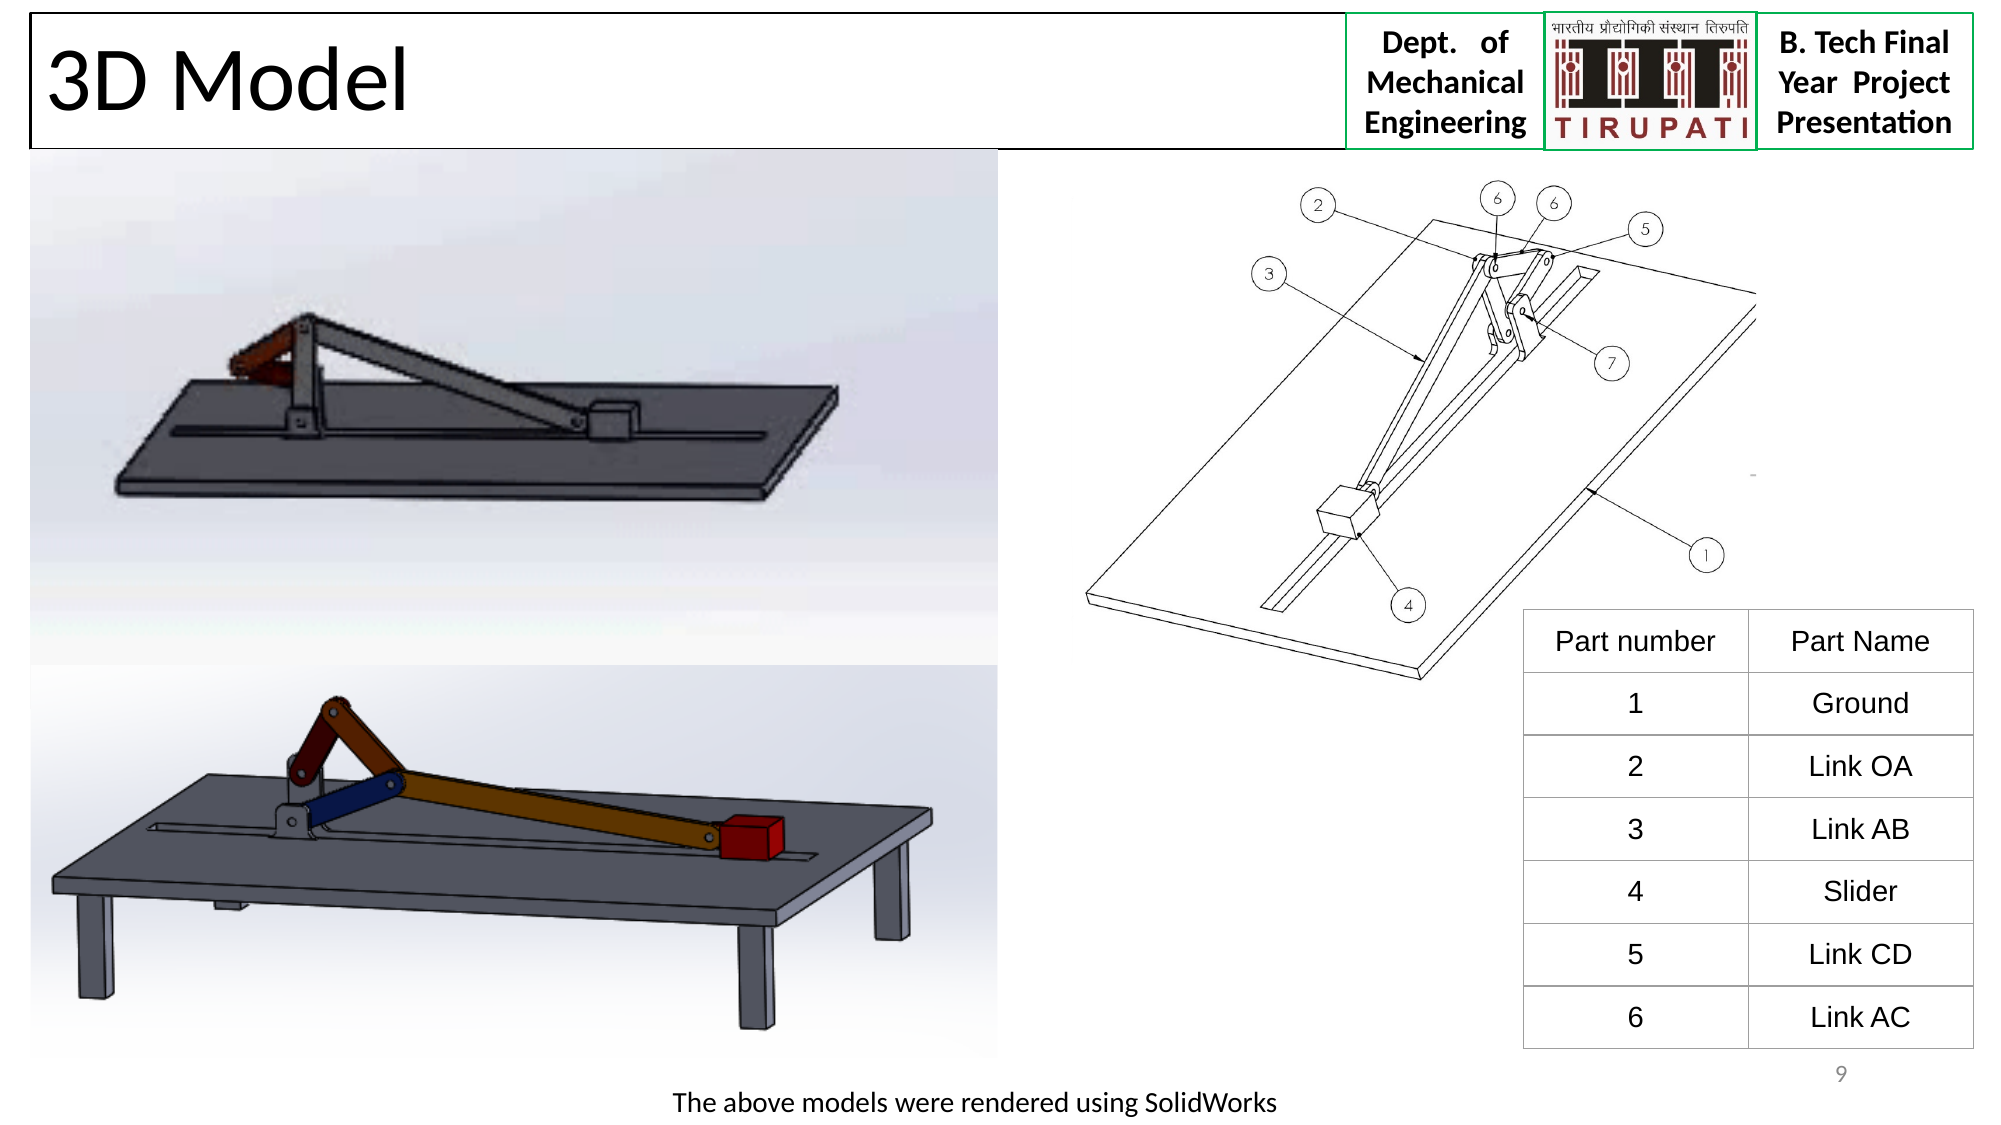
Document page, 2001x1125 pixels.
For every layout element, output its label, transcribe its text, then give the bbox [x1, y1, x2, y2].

table_cell Link AB [1749, 798, 1973, 860]
table_cell Ground [1749, 673, 1973, 734]
table_cell 1 [1524, 695, 1748, 734]
text_box Dept. of Mechanical Engineering [1345, 12, 1543, 150]
text_box The above models were rendered using SolidWorks [657, 1067, 1343, 1125]
picture [30, 149, 998, 1058]
text_box B. Tech Final Year Project Presentation [1757, 12, 1974, 150]
table_cell 5 [1524, 924, 1748, 985]
table_header Part Name [1760, 610, 1973, 672]
table_cell Slider [1749, 861, 1973, 923]
table_cell 6 [1524, 987, 1748, 1048]
table_cell Link AC [1749, 987, 1973, 1048]
picture [1545, 12, 1757, 150]
slide_number ‹#› [1412, 1042, 1863, 1103]
table_cell Link CD [1749, 924, 1973, 985]
title 3D Model [30, 13, 1345, 150]
table_cell 3 [1524, 798, 1748, 860]
table_cell 2 [1524, 736, 1748, 797]
table_cell 4 [1524, 861, 1748, 923]
picture [1071, 171, 1757, 687]
table_cell Link OA [1749, 736, 1973, 797]
